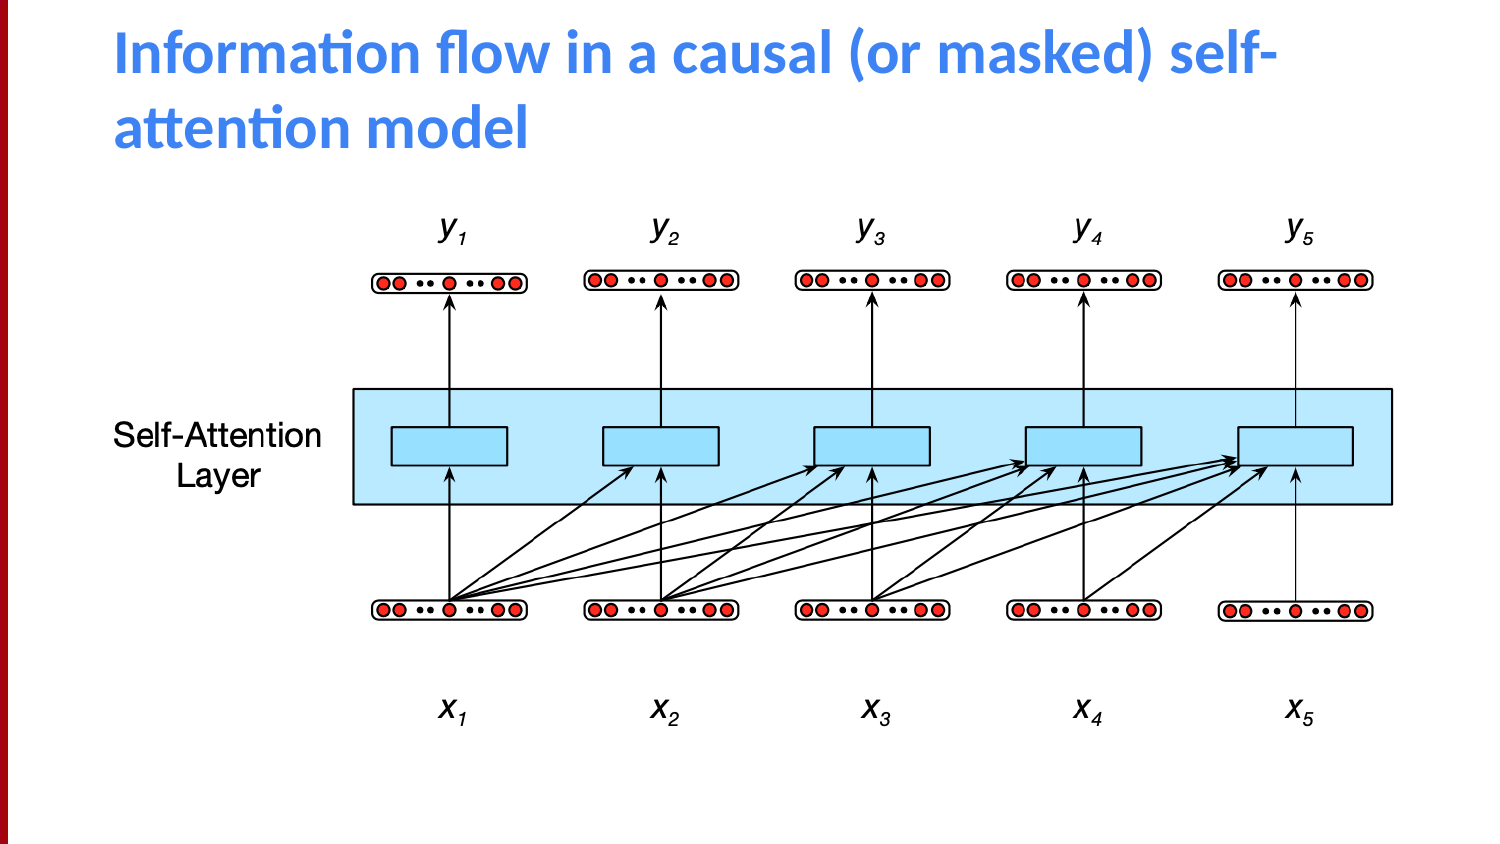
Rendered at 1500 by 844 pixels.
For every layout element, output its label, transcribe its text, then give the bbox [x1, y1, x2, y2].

picture [97, 184, 1404, 746]
title Information flow in a causal (or masked) self-attention model [98, 46, 1324, 169]
